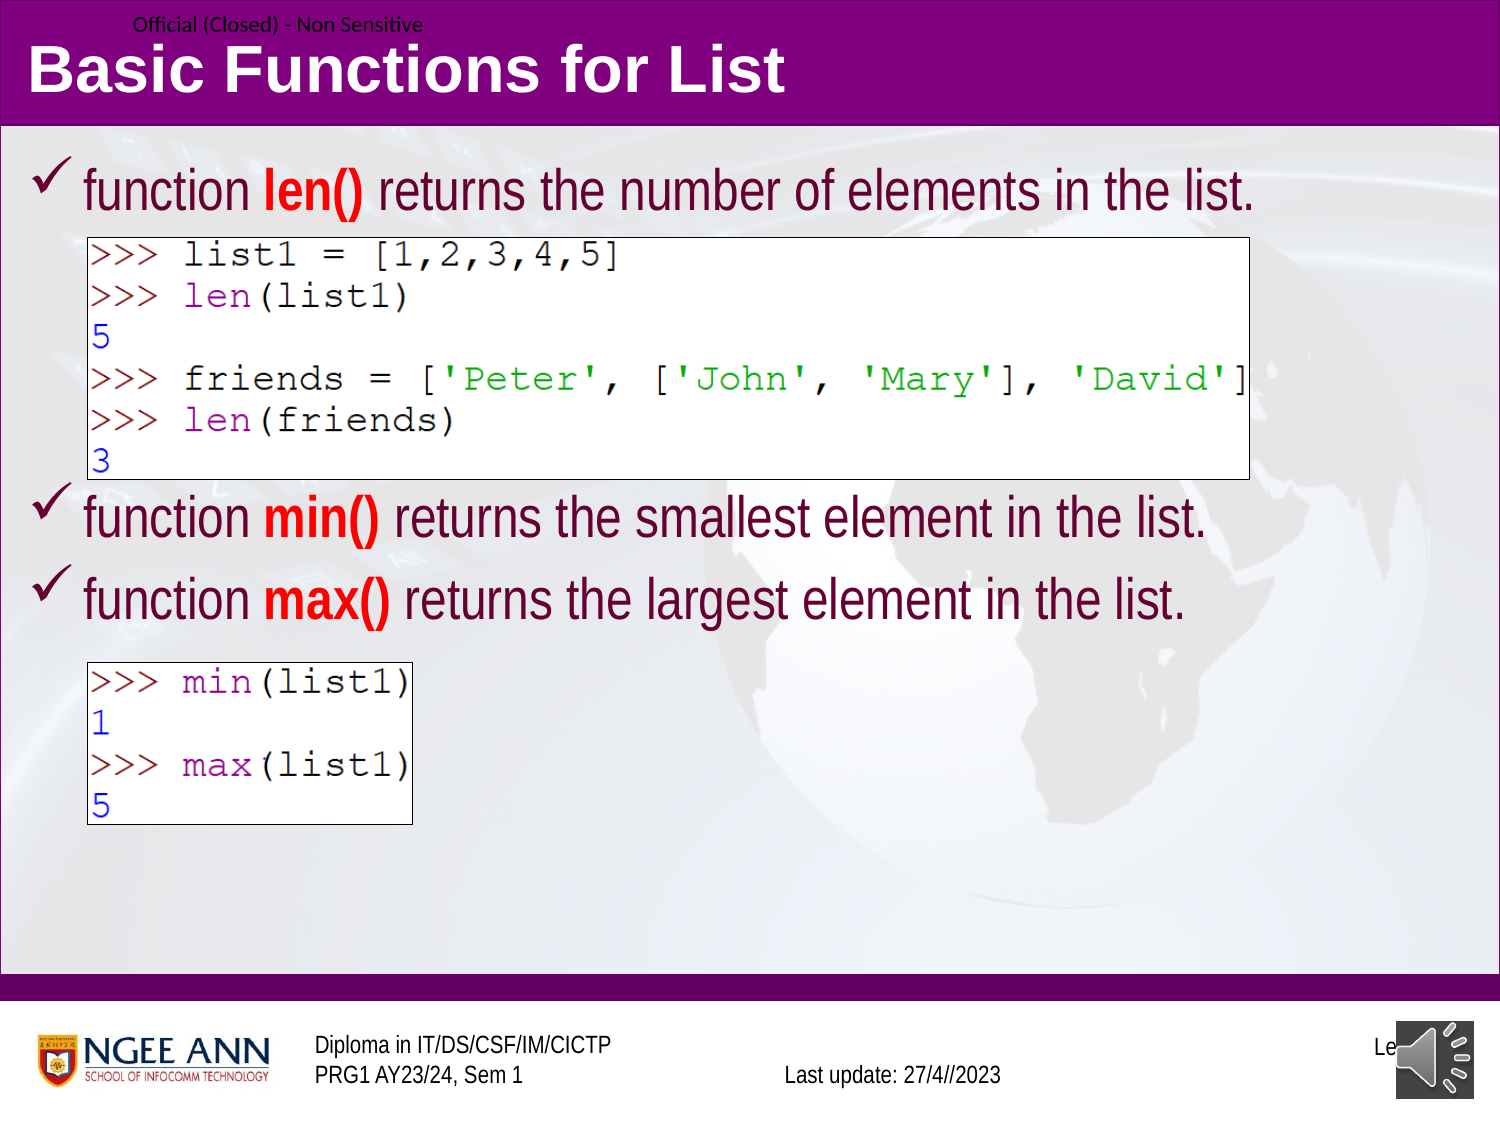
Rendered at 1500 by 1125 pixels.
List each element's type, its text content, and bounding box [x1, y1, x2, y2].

title Basic Functions for List [12, 19, 1488, 113]
picture [87, 662, 413, 826]
picture [87, 237, 1251, 481]
text_box function len() returns the number of elements in the list. function min() returns the smallest element in the list. function max() returns the largest element in the list. [12, 144, 1375, 963]
picture [1394, 1019, 1476, 1101]
picture [12, 1012, 294, 1109]
